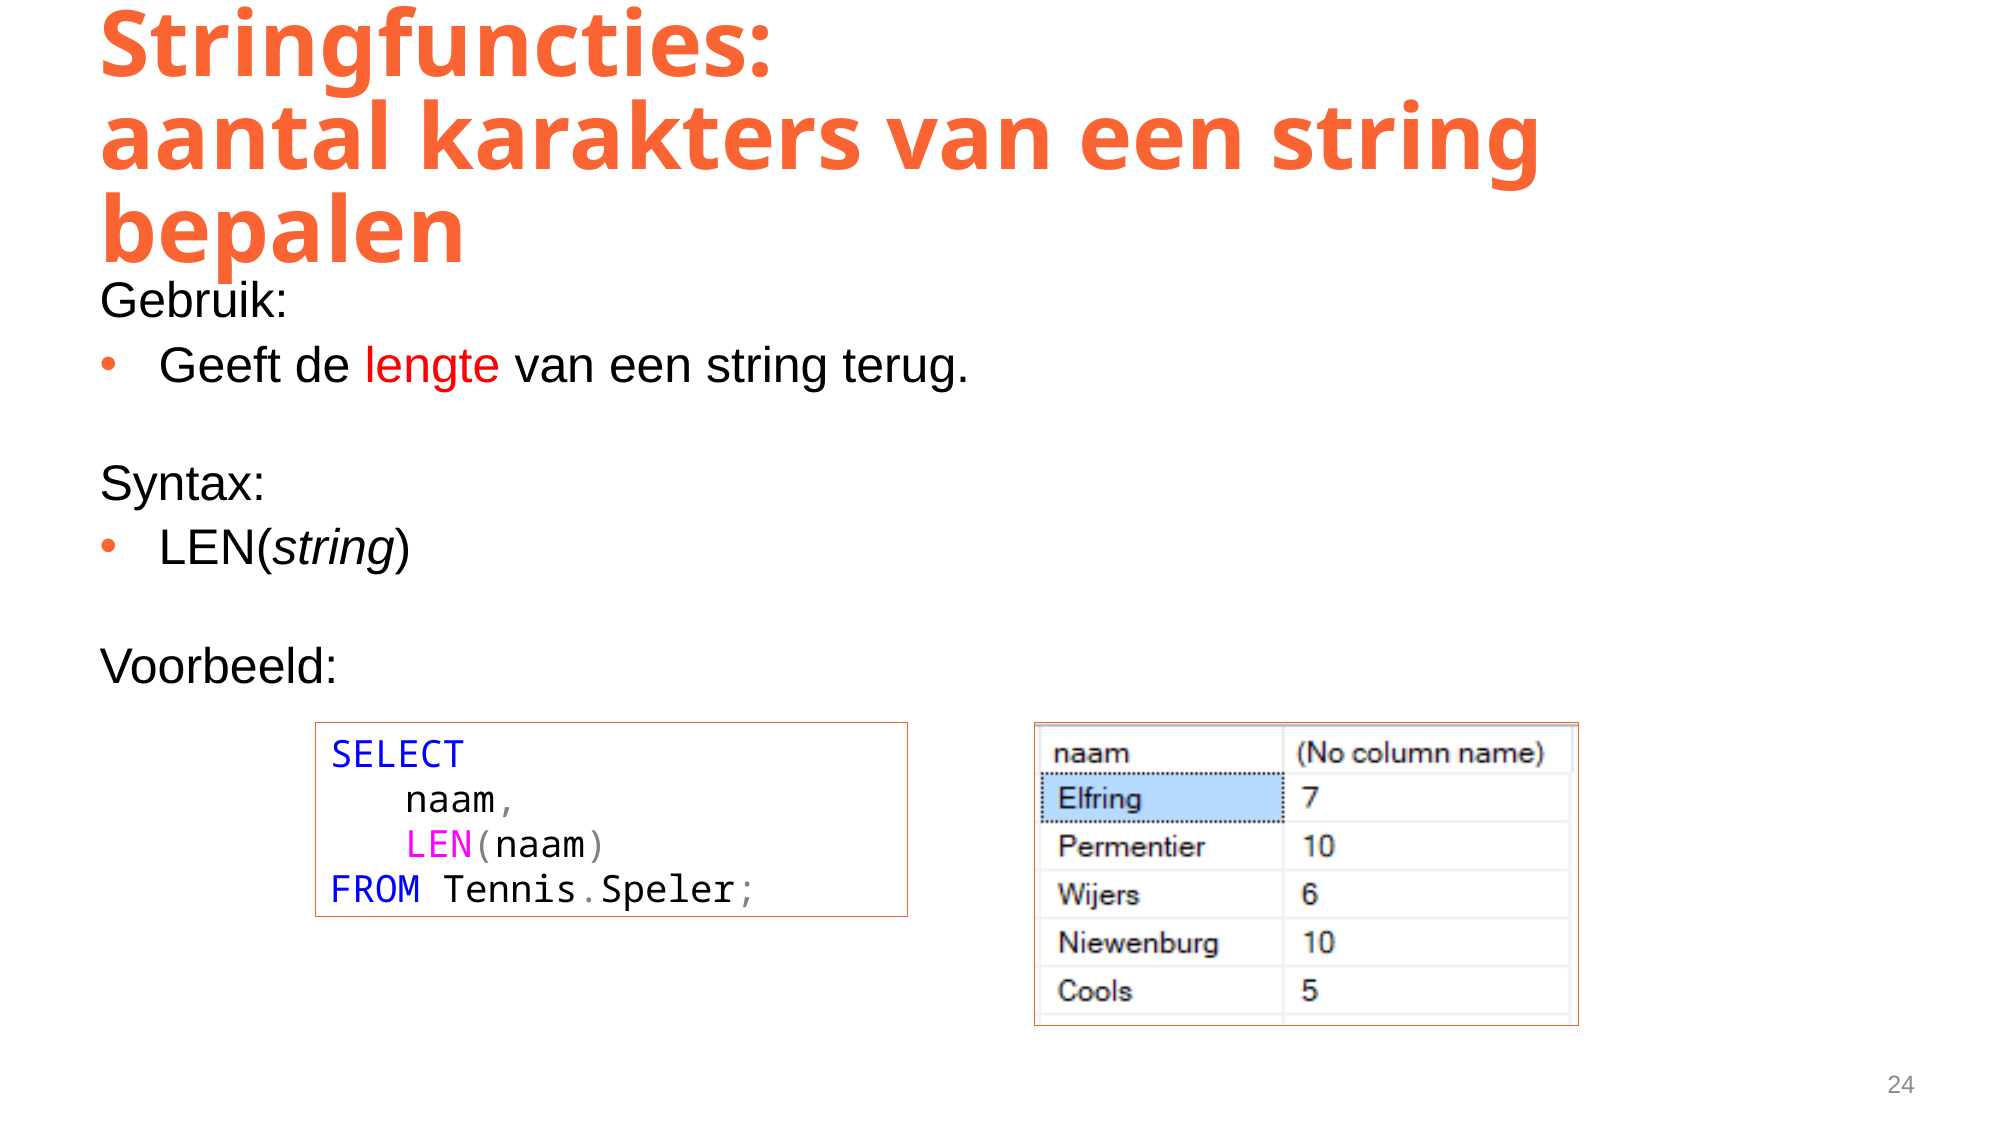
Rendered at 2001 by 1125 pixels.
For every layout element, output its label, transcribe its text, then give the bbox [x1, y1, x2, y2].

picture [1034, 722, 1579, 1026]
slide_number 24 [1815, 1061, 1916, 1107]
text_box SELECT naam, LEN(naam) FROM Tennis.Speler; [315, 722, 908, 917]
list Gebruik: Geeft de lengte van een string terug. Syntax: LEN(string) Voorbeeld: [84, 267, 1916, 1041]
title Stringfuncties: aantal karakters van een string bepalen [84, 49, 1916, 233]
